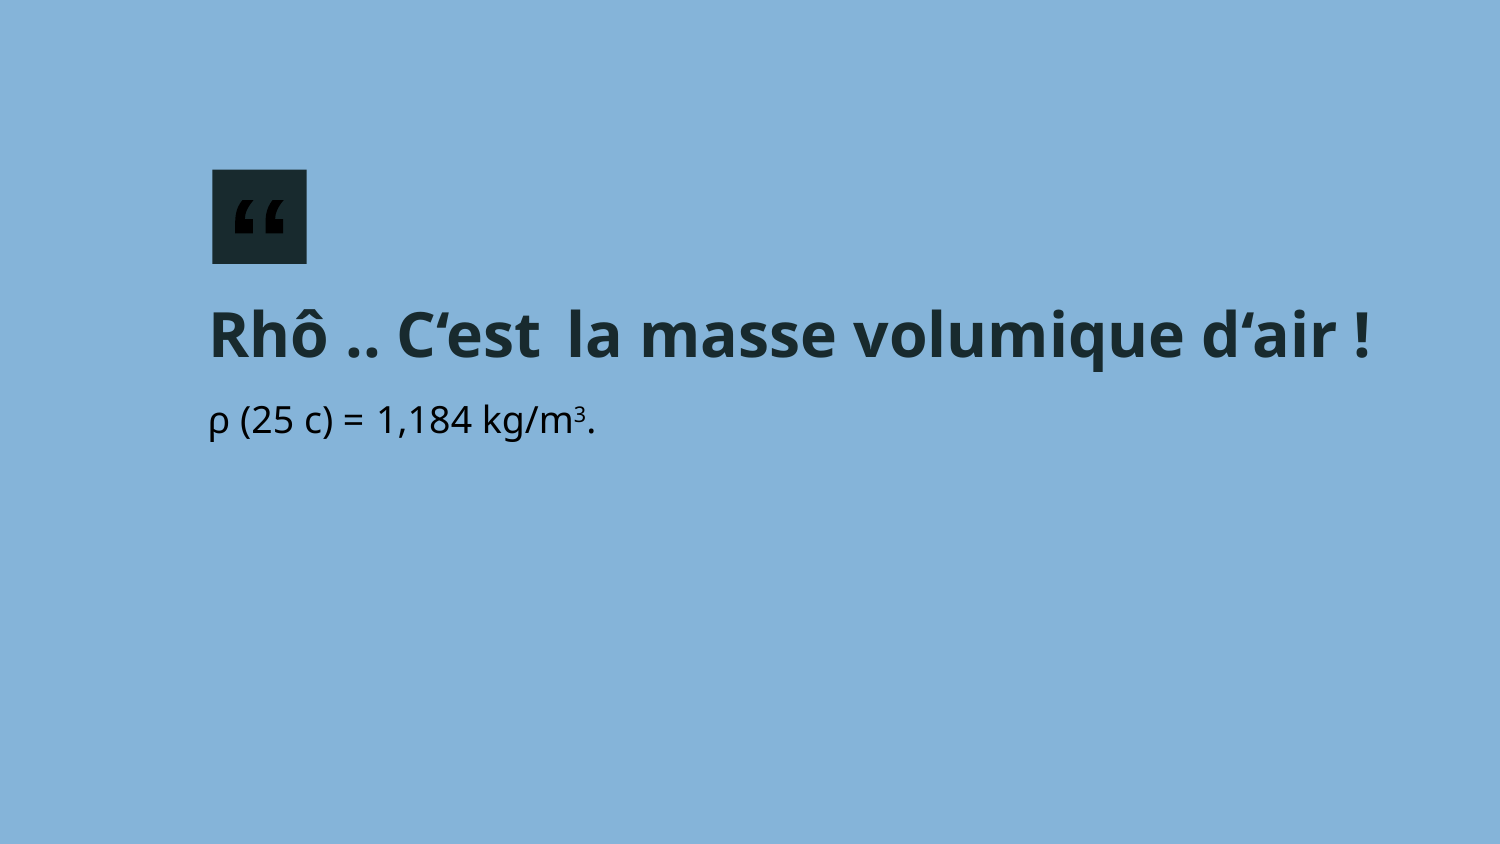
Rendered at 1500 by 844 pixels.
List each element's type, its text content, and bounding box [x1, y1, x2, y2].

text_box la masse volumique d‘air ! [551, 279, 1431, 415]
list Rhô .. C‘est [193, 279, 551, 388]
text_box 1,184 kg/m3. [361, 388, 648, 449]
text_box ρ (25 c) = [192, 388, 361, 449]
